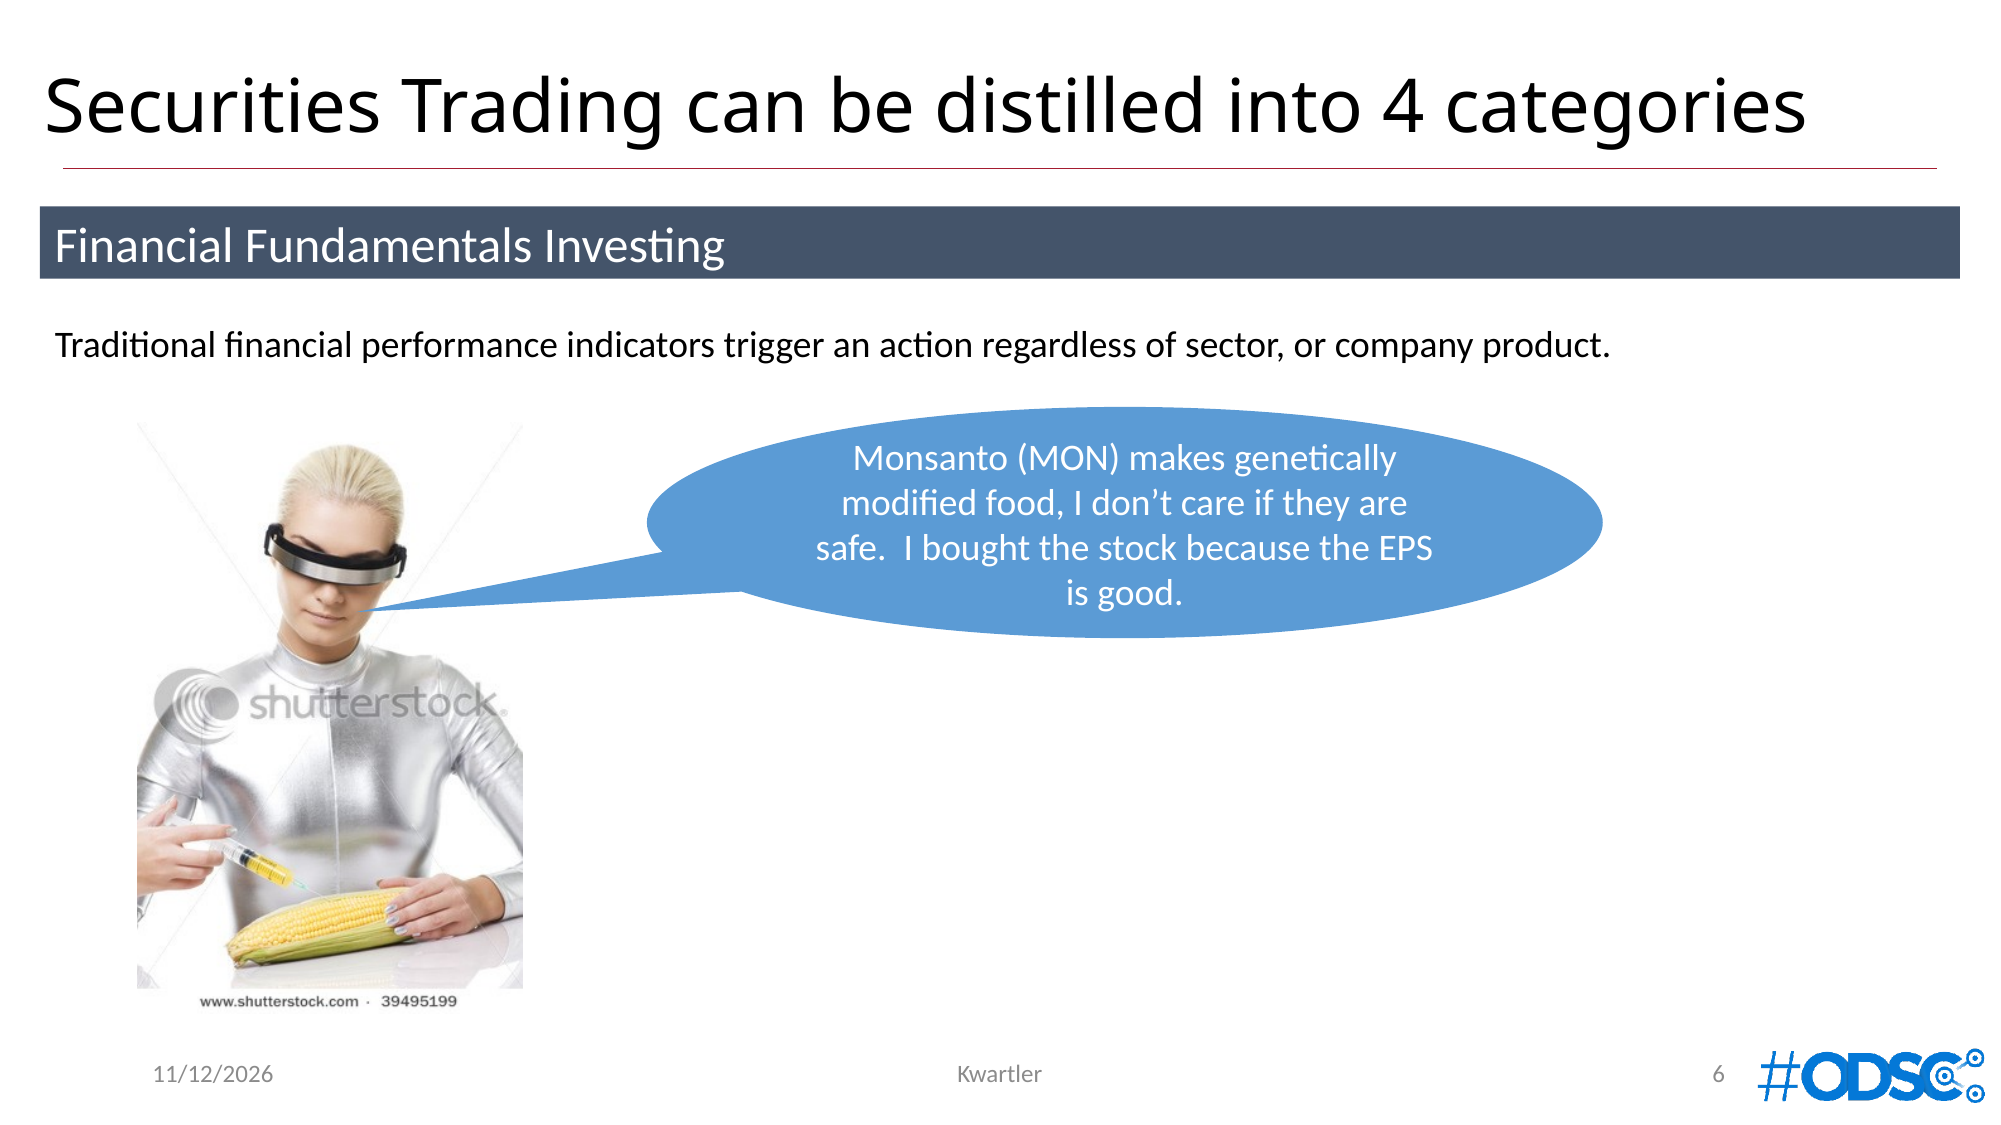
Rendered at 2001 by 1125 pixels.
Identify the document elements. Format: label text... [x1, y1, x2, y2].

footer Kwartler [662, 1042, 1338, 1103]
picture [1740, 1038, 1994, 1116]
text_box Traditional financial performance indicators trigger an action regardless of sector, or company product. [39, 312, 1650, 373]
text_box 6 [1412, 1042, 1741, 1103]
text_box Monsanto (MON) makes genetically modified food, I don’t care if they are safe. I bought the stock because the EPS is good. [523, 405, 1604, 640]
title Securities Trading can be distilled into 4 categories [29, 59, 1891, 157]
picture [137, 422, 523, 1014]
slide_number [137, 1042, 588, 1103]
text_box Financial Fundamentals Investing [39, 205, 1961, 280]
